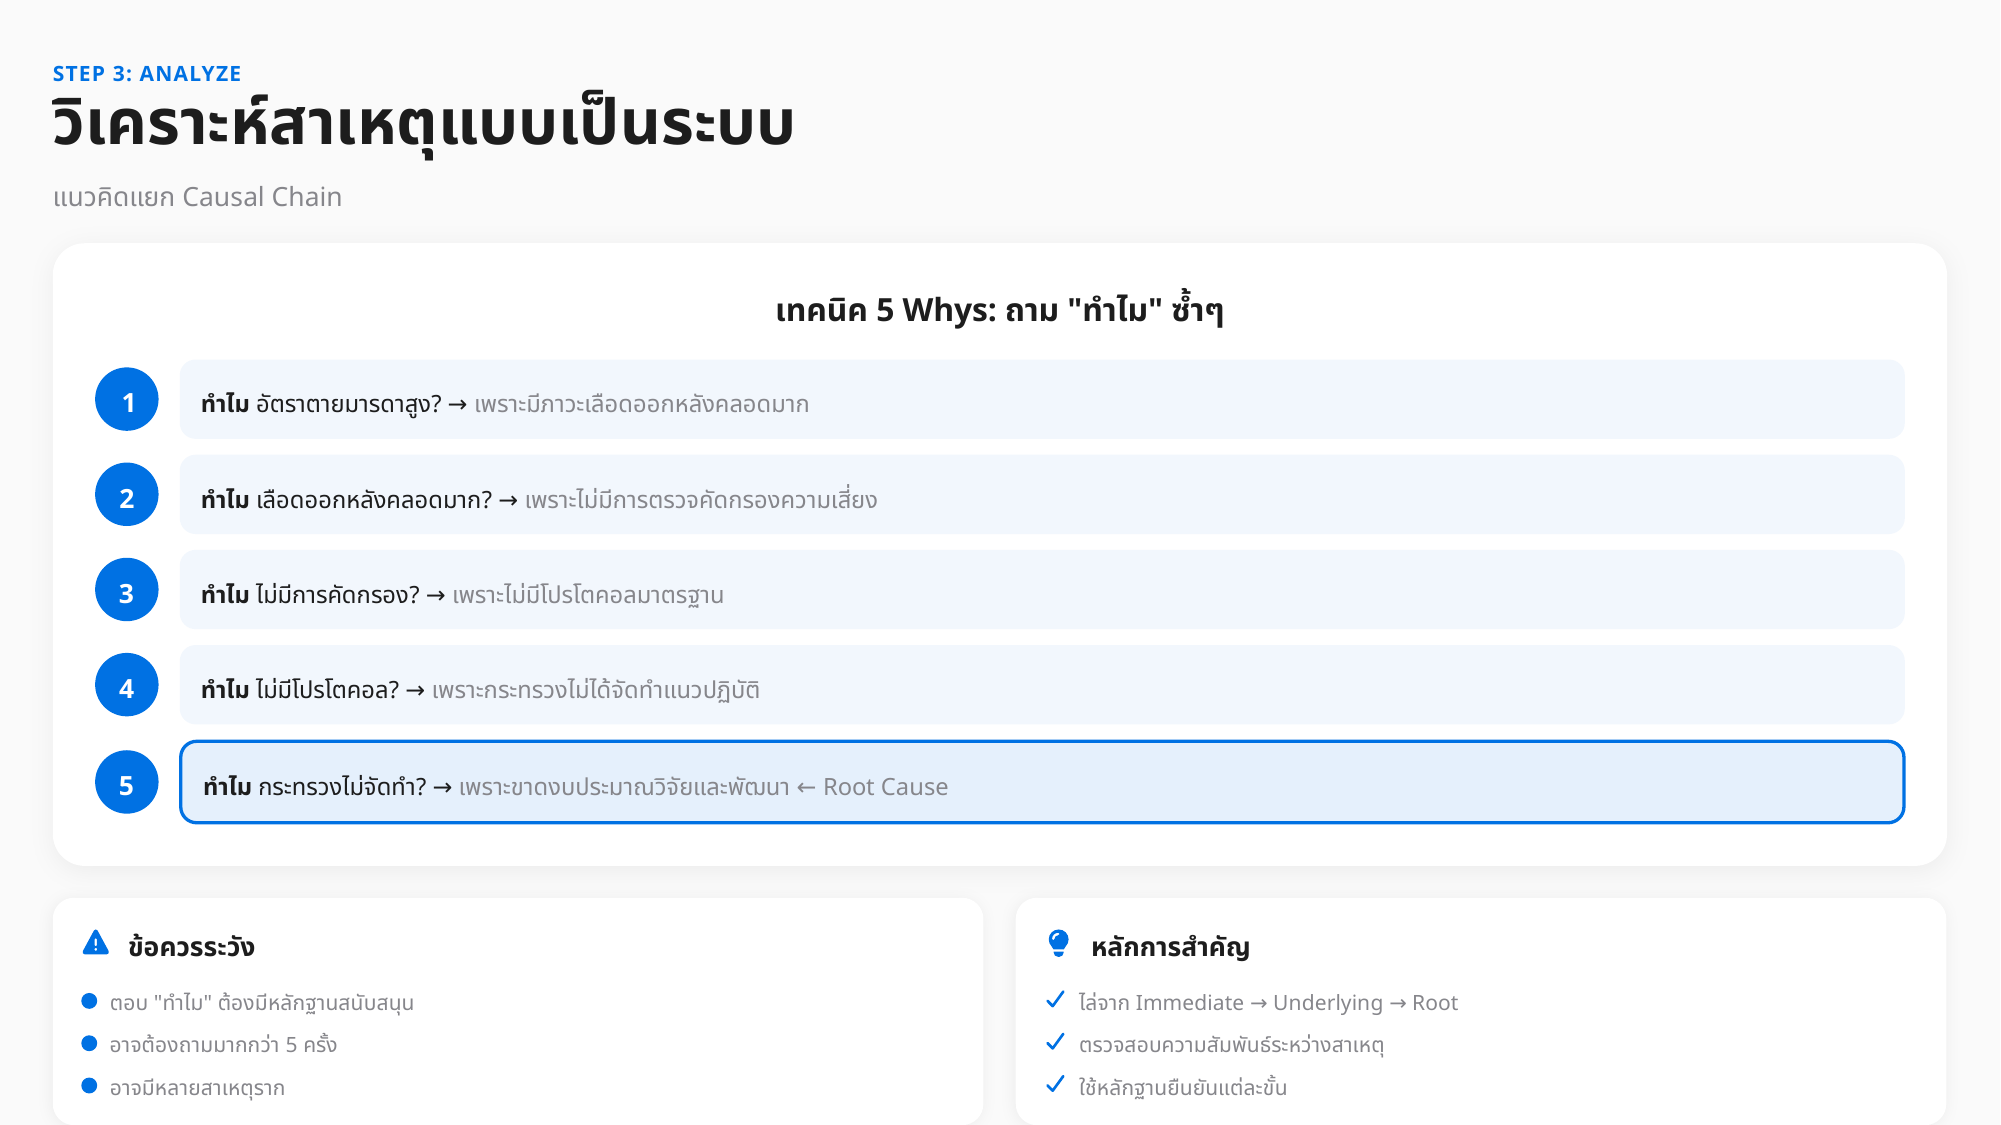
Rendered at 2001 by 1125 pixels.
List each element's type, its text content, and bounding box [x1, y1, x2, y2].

text_box ทำไม ไม่มีการคัดกรอง? → เพราะไม่มีโปรโตคอลมาตรฐาน [200, 571, 1896, 609]
text_box ทำไม อัตราตายมารดาสูง? → เพราะมีภาวะเลือดออกหลังคลอดมาก [200, 380, 1896, 418]
text_box ข้อควรระวัง [128, 924, 278, 962]
text_box [81, 1077, 98, 1094]
text_box [82, 929, 109, 955]
text_box [81, 992, 98, 1009]
text_box ตอบ "ทำไม" ต้องมีหลักฐานสนับสนุน [109, 982, 437, 1015]
text_box [179, 359, 1905, 439]
text_box ใช้หลักฐานยืนยันแต่ละขั้น [1079, 1067, 1312, 1099]
text_box ตรวจสอบความสัมพันธ์ระหว่างสาเหตุ [1079, 1024, 1405, 1057]
text_box เทคนิค 5 Whys: ถาม "ทำไม" ซ้ำๆ [87, 285, 1913, 328]
text_box [81, 1035, 98, 1052]
text_box 4 [119, 666, 149, 704]
text_box [95, 750, 159, 814]
text_box 3 [119, 571, 149, 609]
text_box ทำไม กระทรวงไม่จัดทำ? → เพราะขาดงบประมาณวิจัยและพัฒนา ← Root Cause [203, 763, 1894, 801]
text_box แนวคิดแยก Causal Chain [52, 174, 1961, 212]
text_box ทำไม เลือดออกหลังคลอดมาก? → เพราะไม่มีการตรวจคัดกรองความเสี่ยง [200, 475, 1896, 513]
text_box [1046, 1075, 1065, 1092]
text_box [1046, 1032, 1065, 1050]
text_box [95, 367, 159, 431]
text_box STEP 3: ANALYZE [52, 52, 1958, 85]
text_box [95, 462, 159, 527]
text_box 5 [118, 763, 148, 801]
text_box ทำไม ไม่มีโปรโตคอล? → เพราะกระทรวงไม่ได้จัดทำแนวปฏิบัติ [200, 666, 1896, 704]
text_box ไล่จาก Immediate → Underlying → Root [1079, 982, 1474, 1015]
text_box [179, 645, 1905, 725]
text_box หลักการสำคัญ [1091, 924, 1279, 962]
text_box [180, 741, 1904, 823]
text_box [1053, 951, 1064, 957]
text_box [52, 897, 984, 1125]
text_box วิเคราะห์สาเหตุแบบเป็นระบบ [52, 95, 1979, 159]
text_box [95, 557, 159, 622]
text_box [1015, 897, 1947, 1125]
text_box [52, 243, 1948, 866]
text_box 1 [121, 380, 146, 418]
text_box อาจต้องถามมากกว่า 5 ครั้ง [109, 1024, 352, 1057]
text_box [179, 454, 1905, 535]
text_box 2 [119, 475, 148, 513]
text_box [179, 549, 1905, 630]
text_box [1046, 990, 1065, 1008]
text_box อาจมีหลายสาเหตุราก [109, 1067, 307, 1099]
text_box [95, 652, 159, 717]
text_box [1048, 929, 1069, 950]
